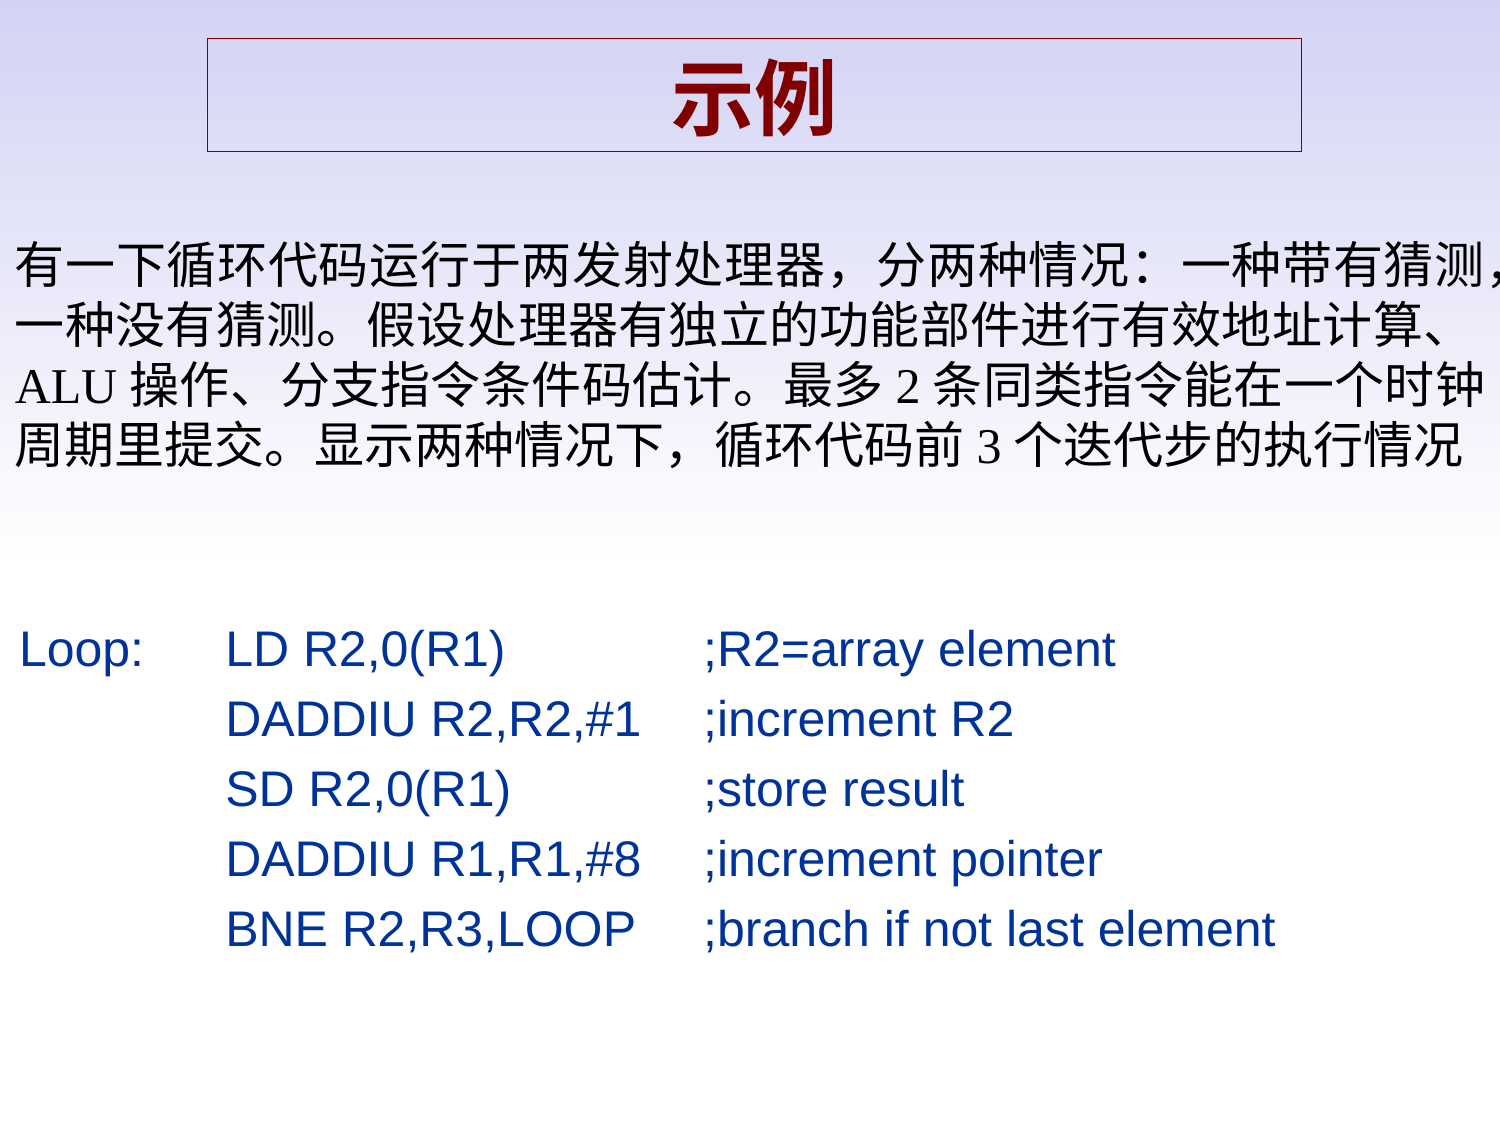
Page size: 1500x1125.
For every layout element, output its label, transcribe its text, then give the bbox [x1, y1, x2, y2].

text_box 有一下循环代码运行于两发射处理器，分两种情况：一种带有猜测，一种没有猜测。假设处理器有独立的功能部件进行有效地址计算、ALU操作、分支指令条件码估计。最多2条同类指令能在一个时钟周期里提交。显示两种情况下，循环代码前3个迭代步的执行情况 [0, 226, 1500, 526]
text_box Loop: LD R2,0(R1) ;R2=array element DADDIU R2,R2,#1 ;increment R2 SD R2,0(R1) ;store result DADDIU R1,R1,#8 ;increment pointer BNE R2,R3,LOOP ;branch if not last element [4, 608, 1500, 964]
text_box 示例 [207, 38, 1302, 152]
